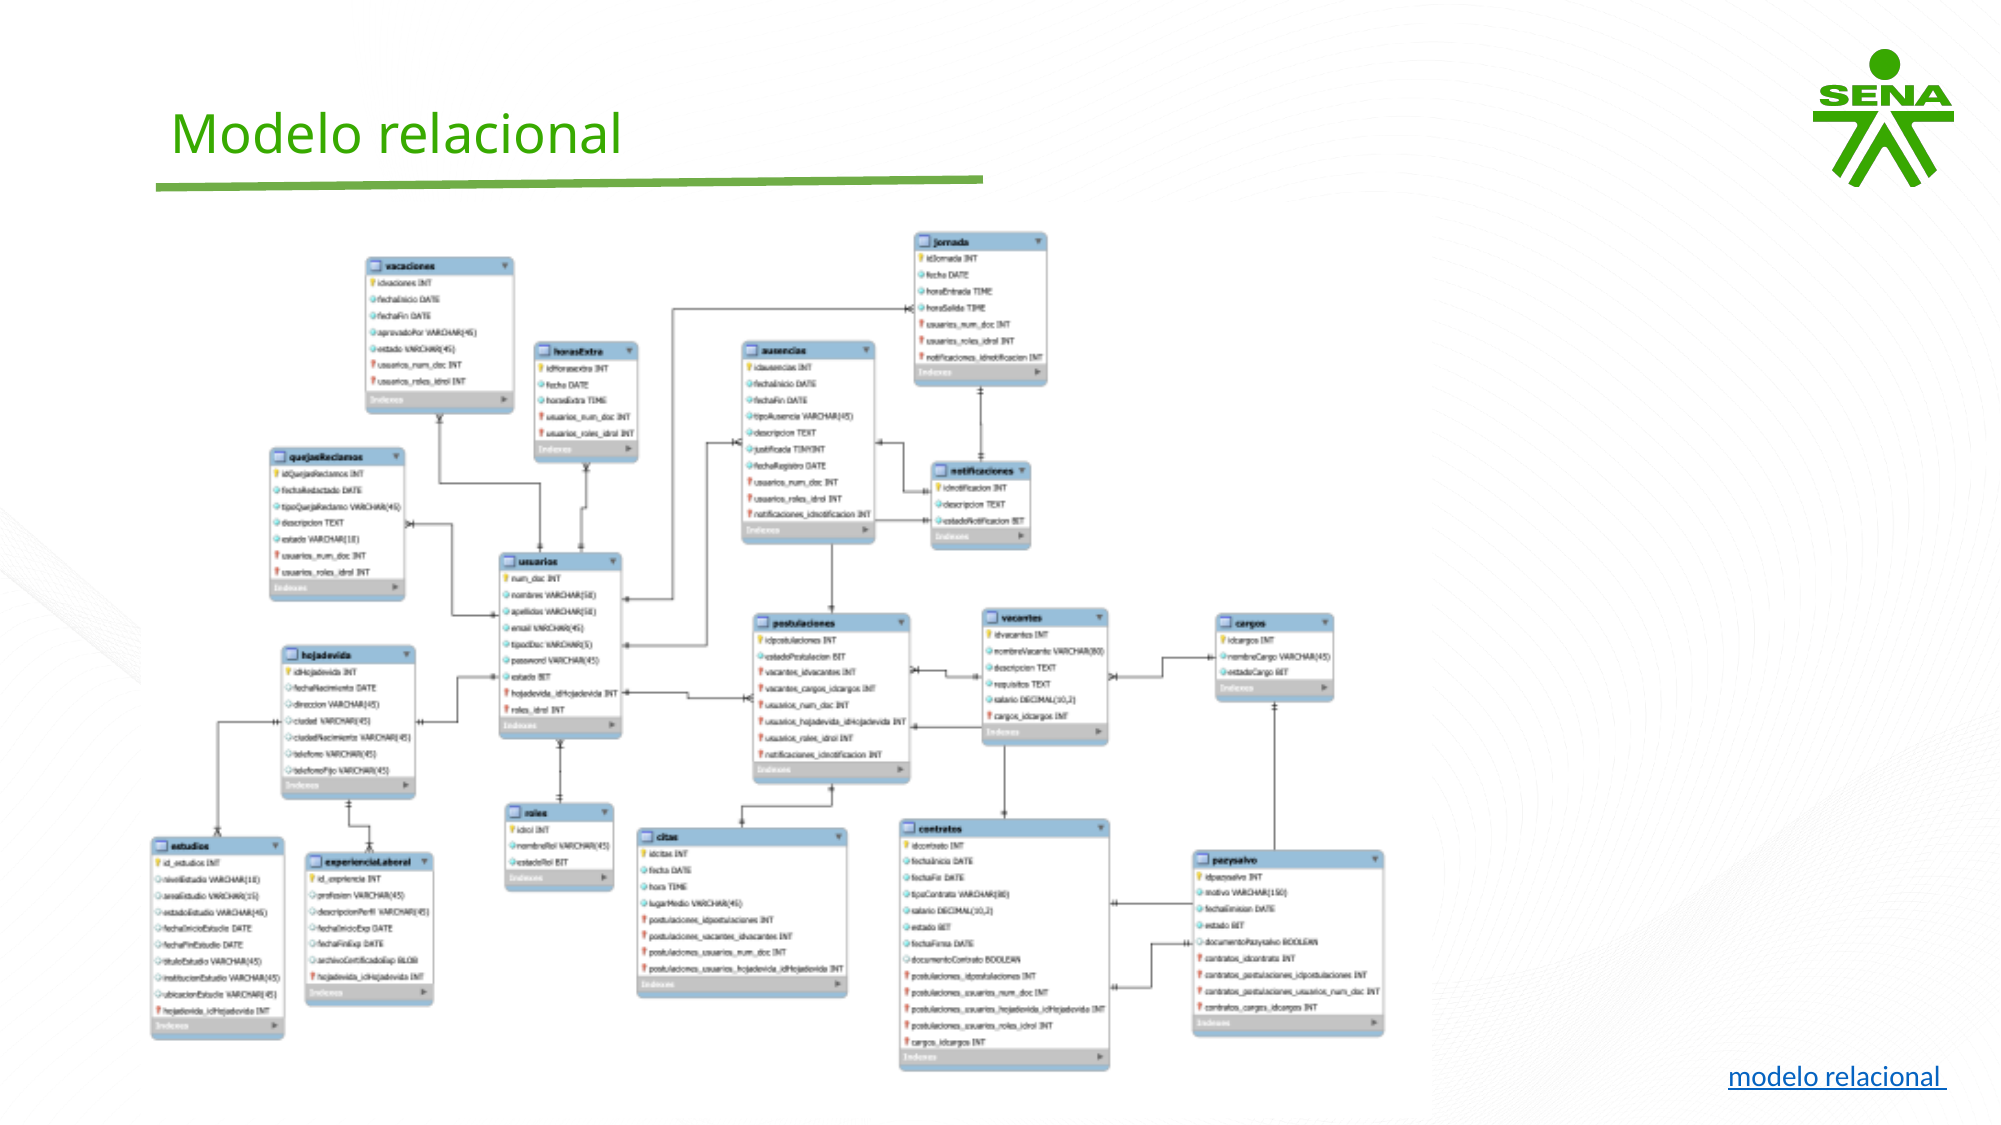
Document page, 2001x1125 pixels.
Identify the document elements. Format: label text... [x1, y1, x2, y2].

text_box Modelo relacional [155, 99, 1066, 200]
text_box modelo relacional [1713, 1042, 1991, 1119]
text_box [155, 179, 984, 188]
picture [0, 0, 2000, 1125]
